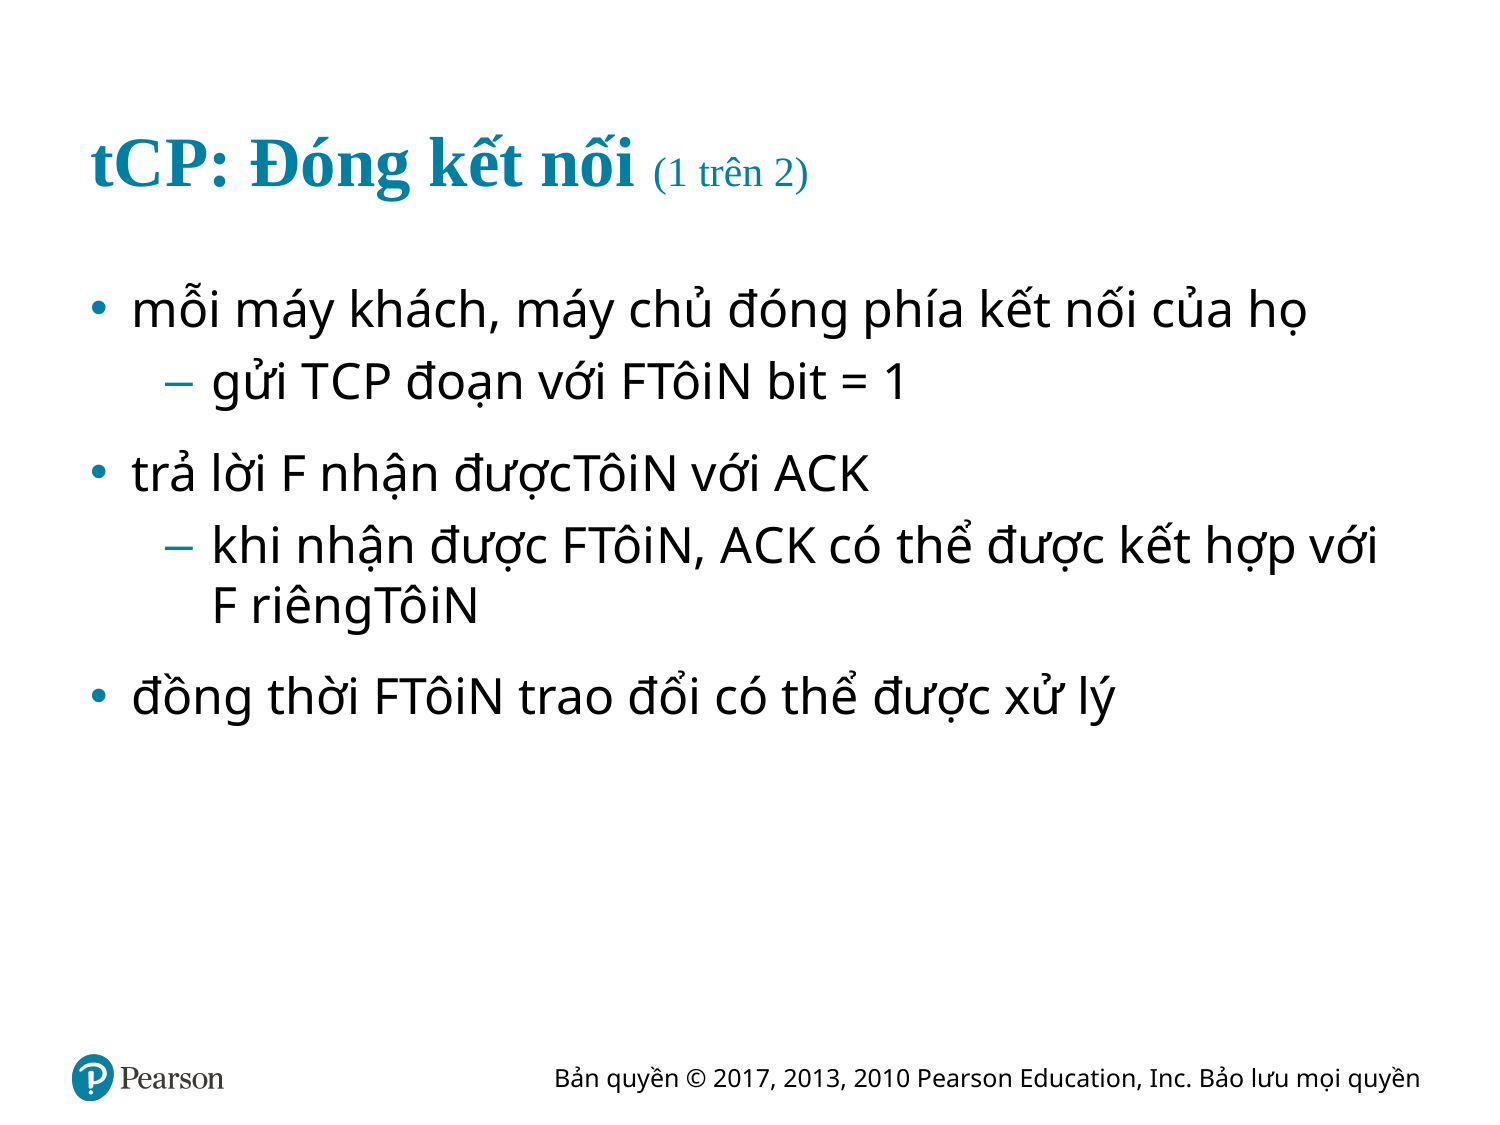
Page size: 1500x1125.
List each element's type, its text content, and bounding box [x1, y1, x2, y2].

title t C P: Đóng kết nối (1 trên 2) [75, 0, 1425, 216]
picture [80, 1063, 106, 1088]
picture [98, 1054, 224, 1101]
list mỗi máy khách, máy chủ đóng phía kết nối của họ gửi T C P đoạn với F Tôi N bit = 1 trả lời F nhận được Tôi N với A C K khi nhận được F Tôi N, A C K có thể được kết hợp với F riêng Tôi N đồng thời F Tôi N trao đổi có thể được xử lý [75, 262, 1425, 931]
picture [72, 1054, 88, 1070]
picture [72, 1087, 83, 1101]
